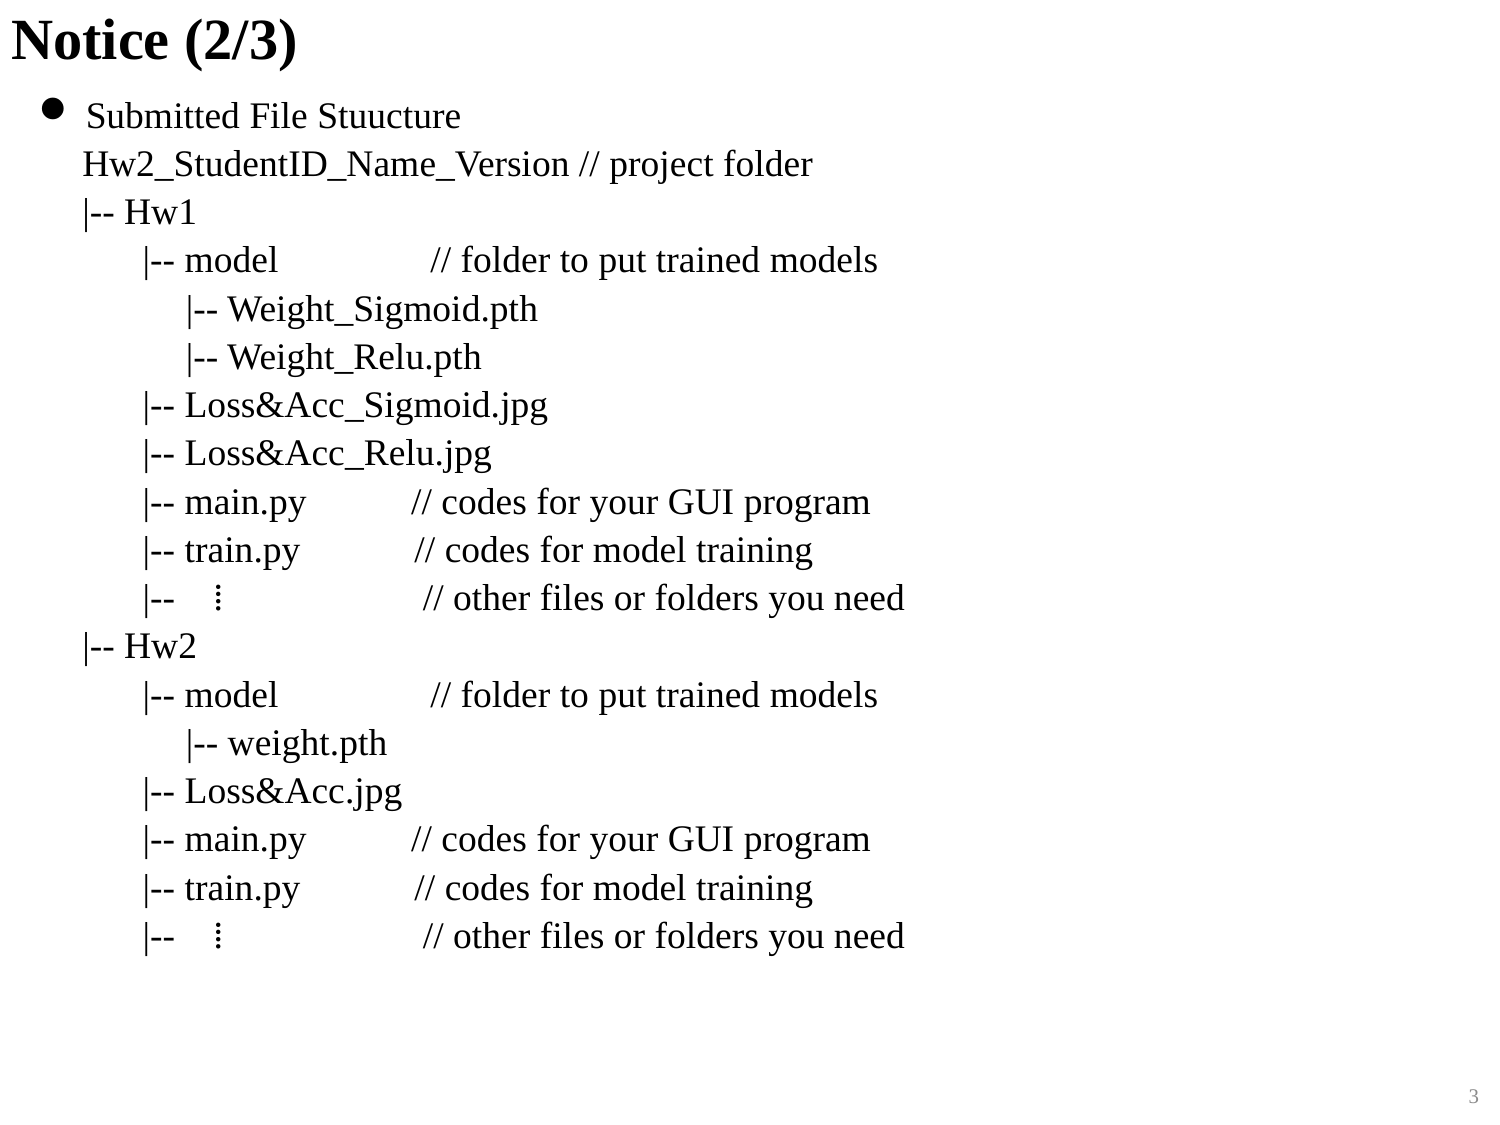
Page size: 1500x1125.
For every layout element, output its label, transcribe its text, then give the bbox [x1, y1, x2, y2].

slide_number 3 [1156, 1065, 1494, 1125]
title Notice (2/3) [0, 1, 1294, 81]
text_box Submitted File Stuucture Hw2_StudentID_Name_Version // project folder |-- Hw1 |-- model // folder to put trained models |-- Weight_Sigmoid.pth |-- Weight_Relu.pth |-- Loss&Acc_Sigmoid.jpg |-- Loss&Acc_Relu.jpg |-- main.py // codes for your GUI program |-- train.py // codes for model training |-- ⁞ // other files or folders you need |-- Hw2 |-- model // folder to put trained models |-- weight.pth |-- Loss&Acc.jpg |-- main.py // codes for your GUI program |-- train.py // codes for model training |-- ⁞ // other files or folders you need [24, 80, 1476, 1066]
